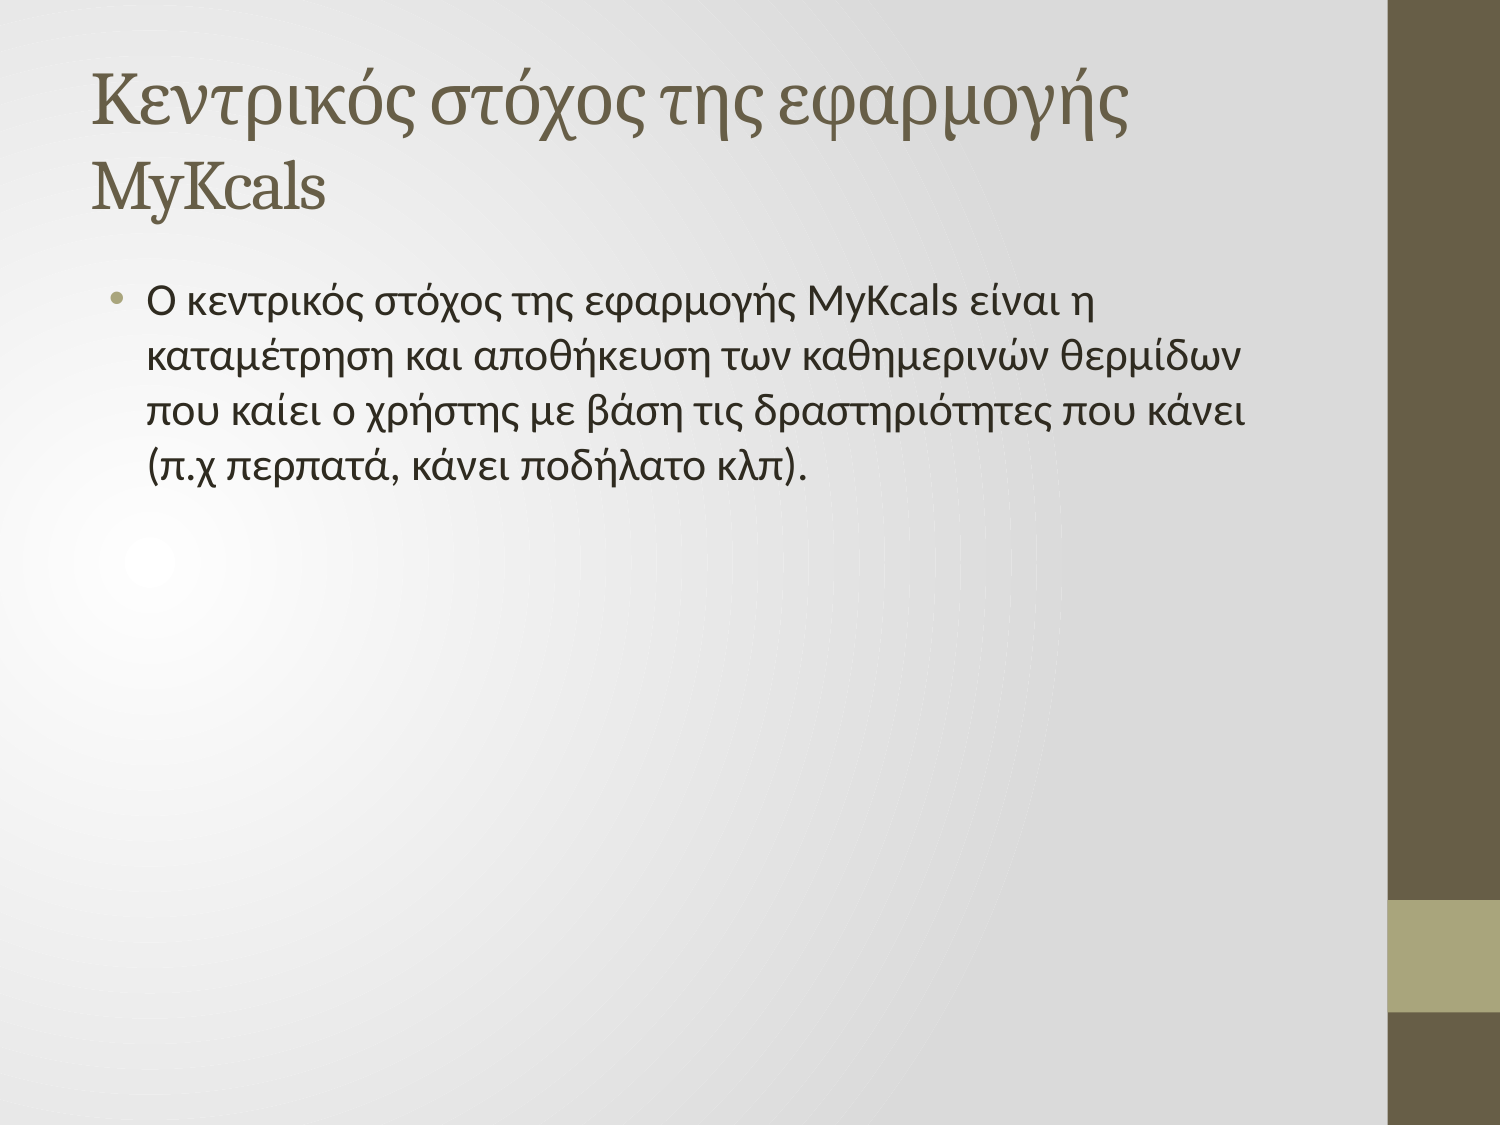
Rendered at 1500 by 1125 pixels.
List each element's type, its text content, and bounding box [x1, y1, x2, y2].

list Ο κεντρικός στόχος της εφαρμογής MyKcals είναι η καταμέτρηση και αποθήκευση των καθημερινών θερμίδων που καίει ο χρήστης με βάση τις δραστηριότητες που κάνει (π.χ περπατά, κάνει ποδήλατο κλπ). [75, 262, 1325, 1050]
title Κεντρικός στόχος της εφαρμογής MyKcals [75, 45, 1325, 233]
